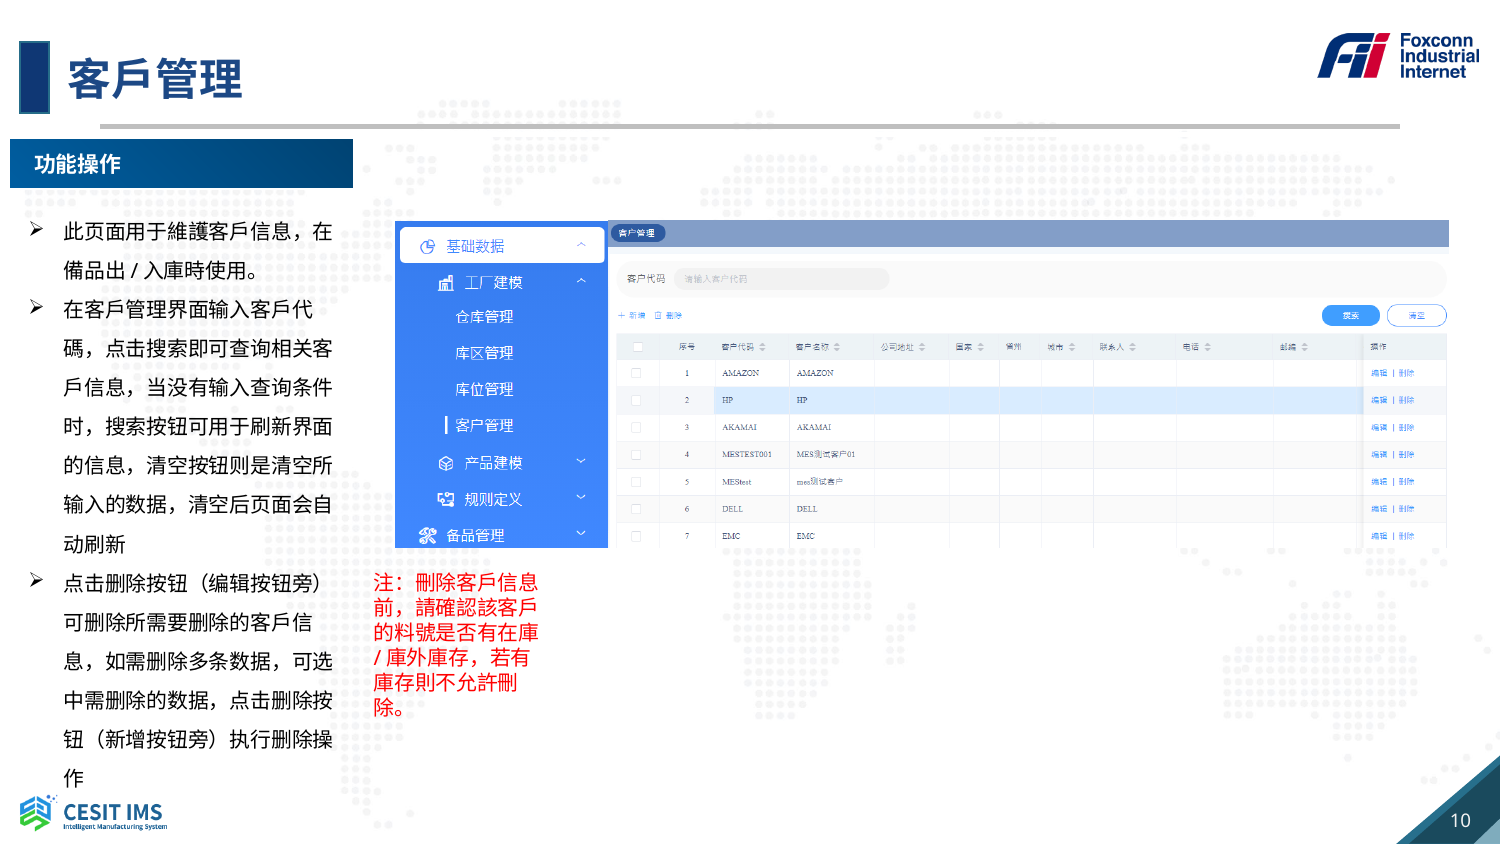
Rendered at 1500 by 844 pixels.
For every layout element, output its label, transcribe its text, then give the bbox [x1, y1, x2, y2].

text_box 注：刪除客戶信息前，請確認該客戶的料號是否有在庫/庫外庫存，若有庫存則不允許刪除。 [358, 562, 565, 728]
text_box 此页面用于維護客戶信息，在備品出/入庫時使用。 在客戶管理界面输入客戶代碼，点击搜索即可查询相关客戶信息，当没有输入查询条件时，搜索按钮可用于刷新界面的信息，清空按钮则是清空所输入的数据，清空后页面会自动刷新 点击删除按钮（编辑按钮旁）可删除所需要删除的客戶信息，如需删除多条数据，可选中需删除的数据，点击删除按钮（新增按钮旁）执行删除操作 [13, 197, 359, 798]
picture [0, 0, 1500, 844]
text_box 客戶管理 [53, 43, 430, 112]
text_box 功能操作 [8, 137, 355, 190]
